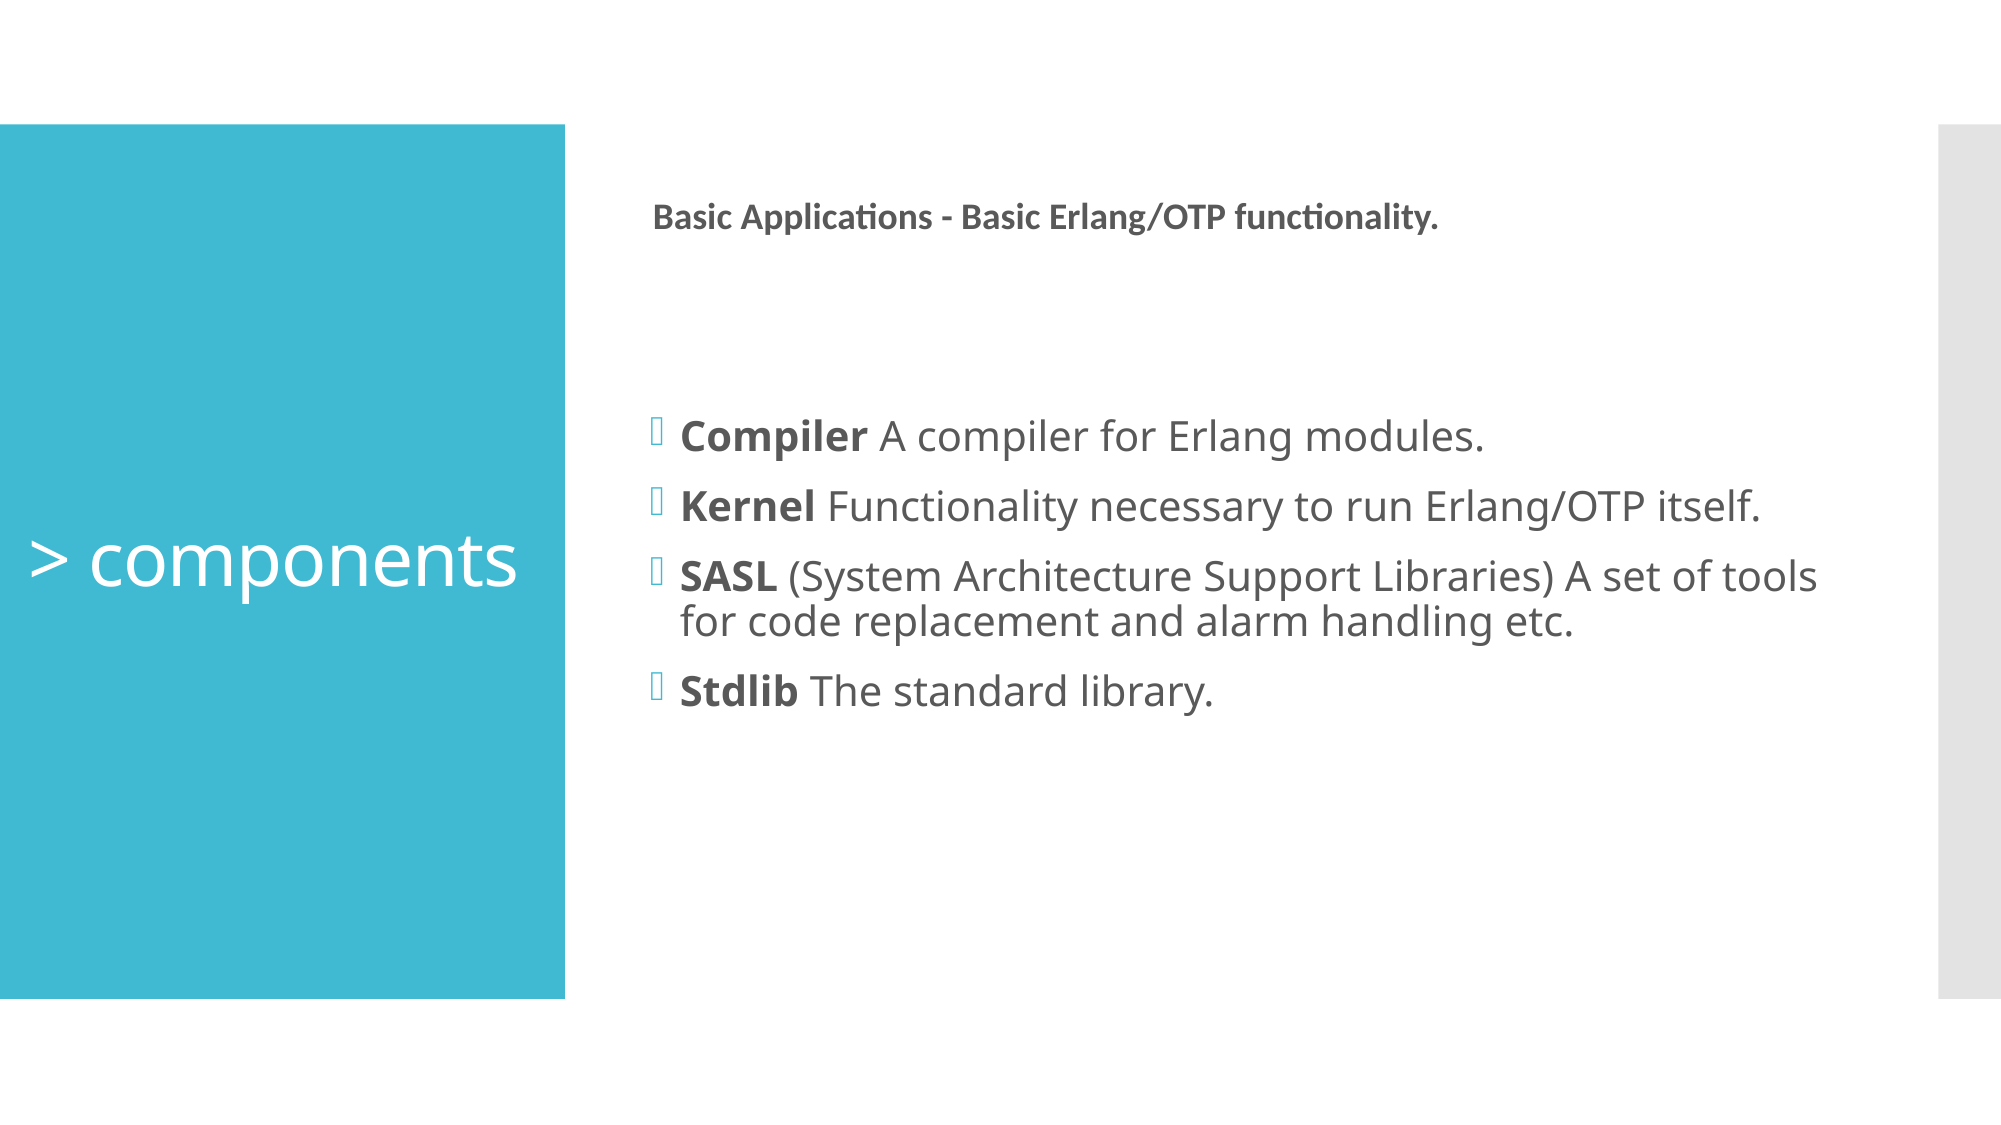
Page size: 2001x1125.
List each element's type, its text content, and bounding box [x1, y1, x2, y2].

title > components [14, 184, 608, 940]
text_box Basic Applications - Basic Erlang/OTP functionality. [638, 184, 1456, 245]
list Compiler A compiler for Erlang modules. Kernel Functionality necessary to run Erlang/OTP itself. SASL (System Architecture Support Libraries) A set of tools for code replacement and alarm handling etc. Stdlib The standard library. [634, 312, 1835, 819]
